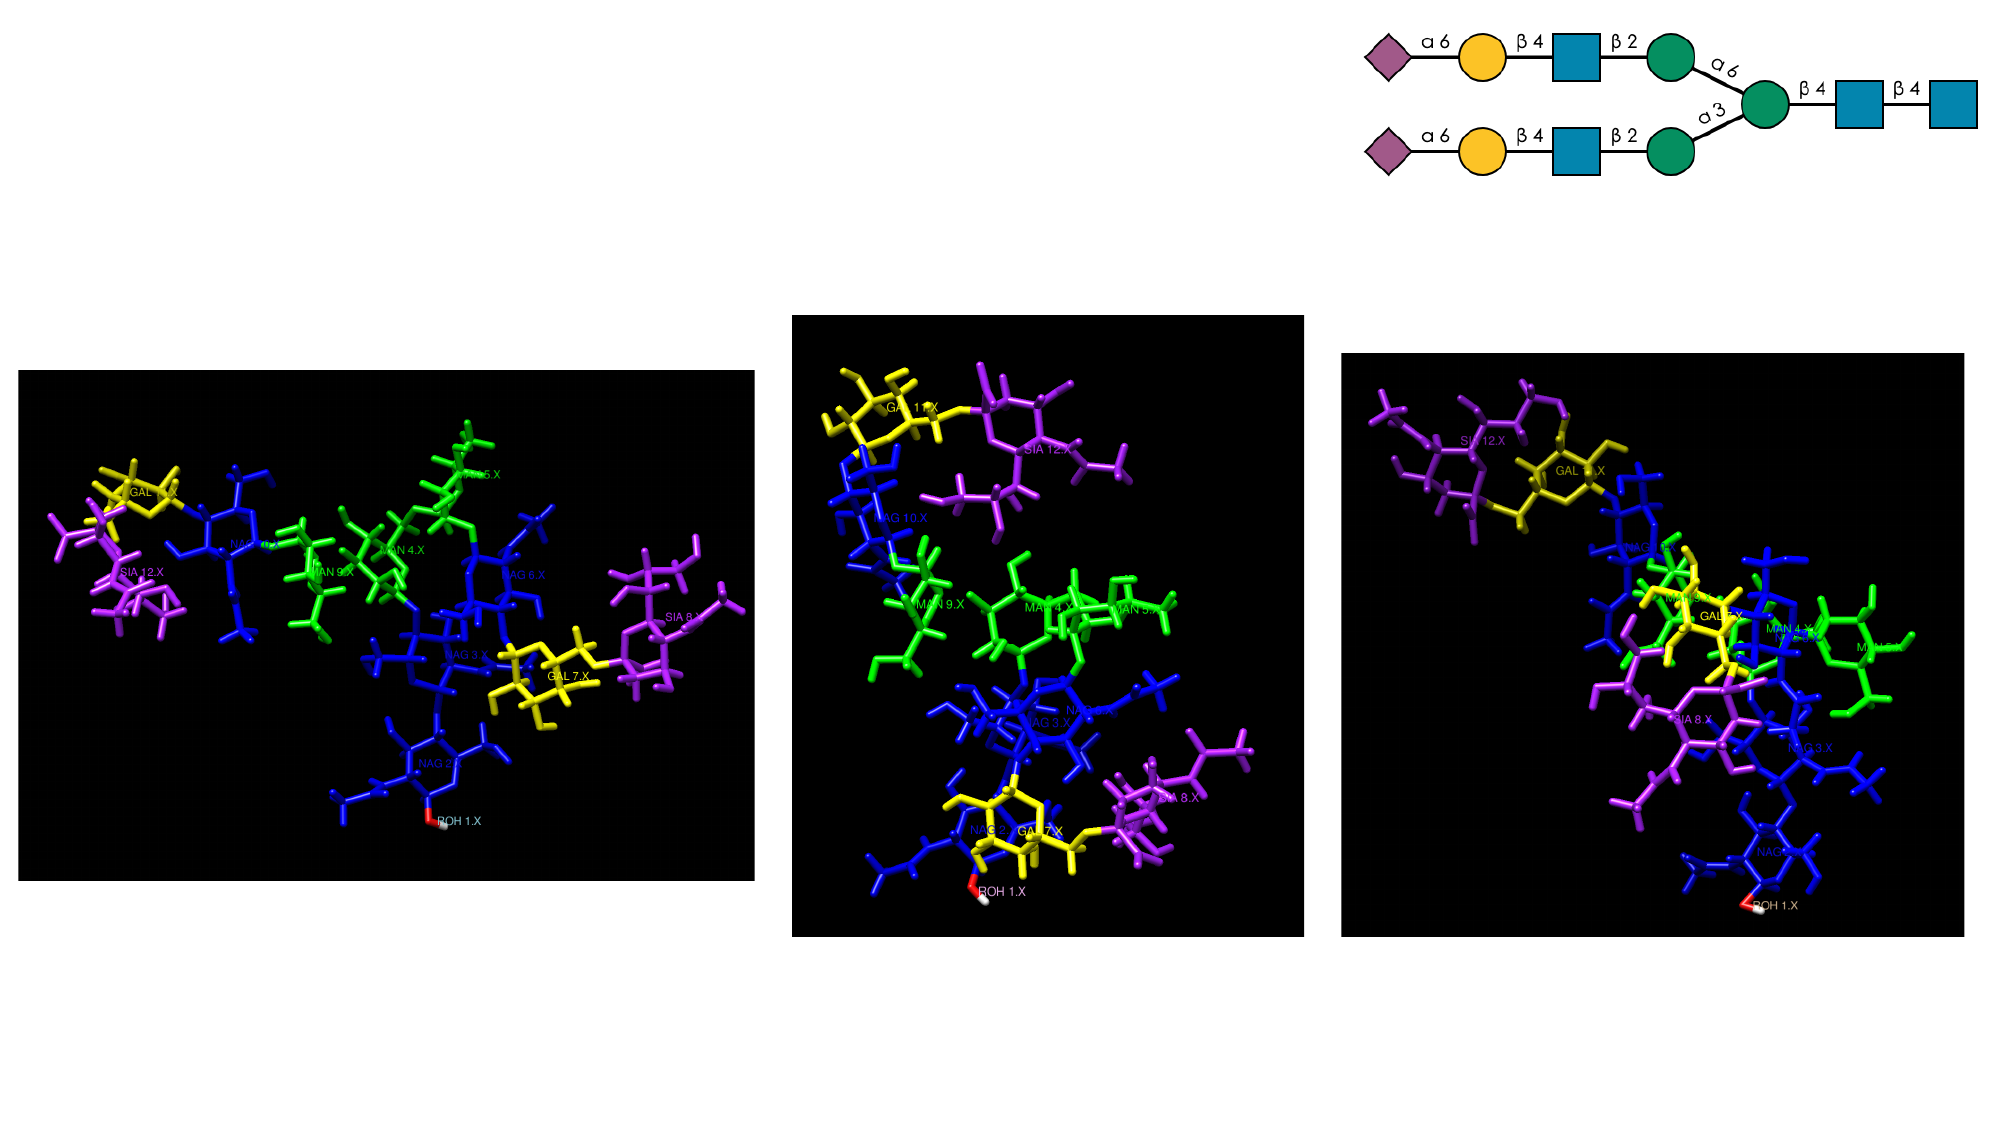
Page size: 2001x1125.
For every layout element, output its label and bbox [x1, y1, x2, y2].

picture [792, 315, 1305, 937]
picture [1341, 0, 2000, 250]
picture [18, 370, 755, 881]
picture [1341, 353, 1965, 937]
